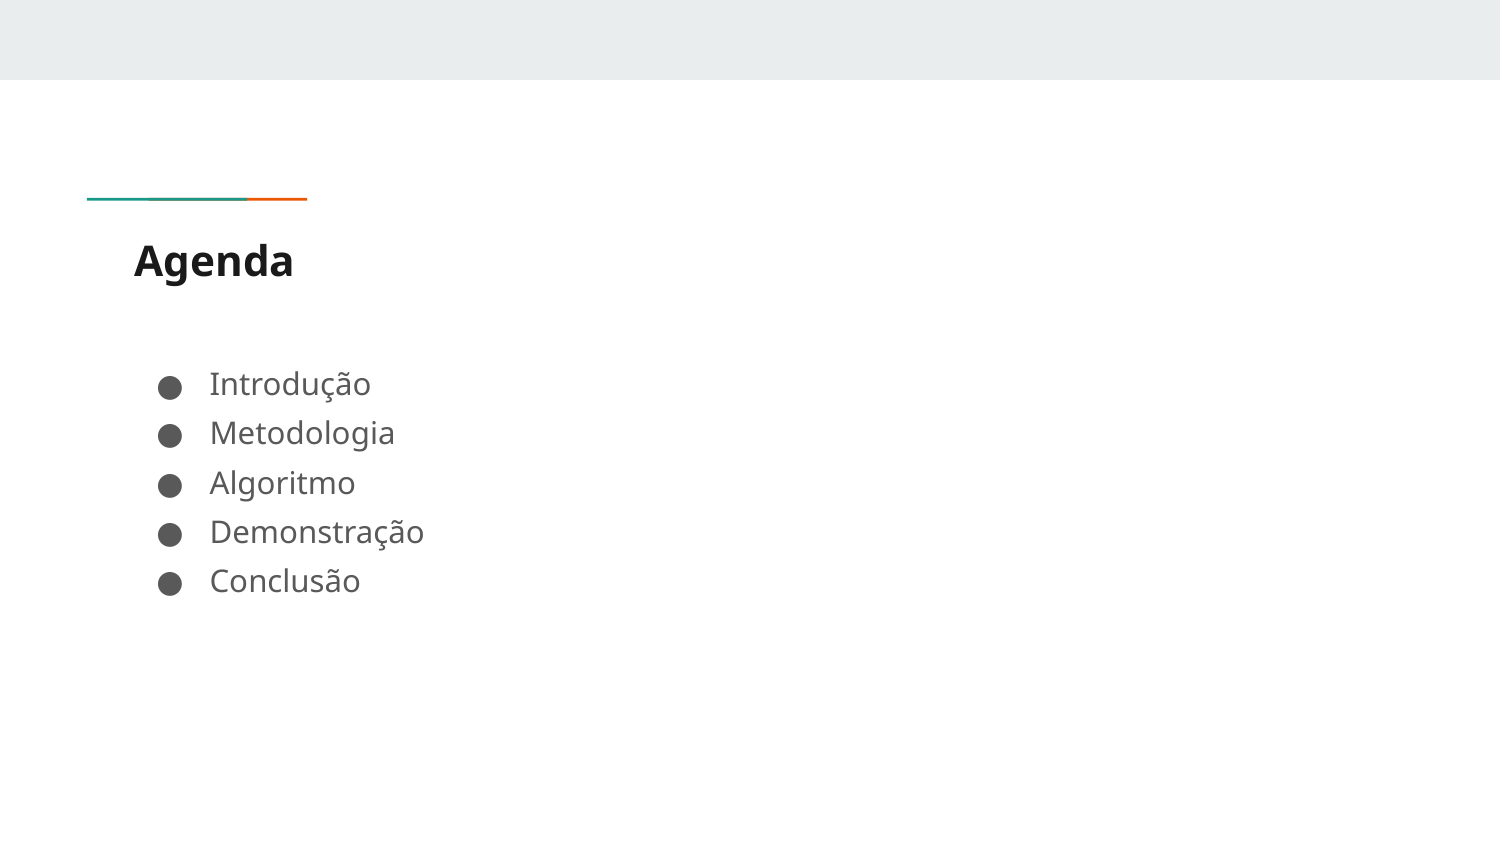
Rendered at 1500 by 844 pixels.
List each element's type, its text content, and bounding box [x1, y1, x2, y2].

list Introdução Metodologia Algoritmo Demonstração Conclusão [119, 341, 1381, 712]
title Agenda [119, 216, 1381, 305]
